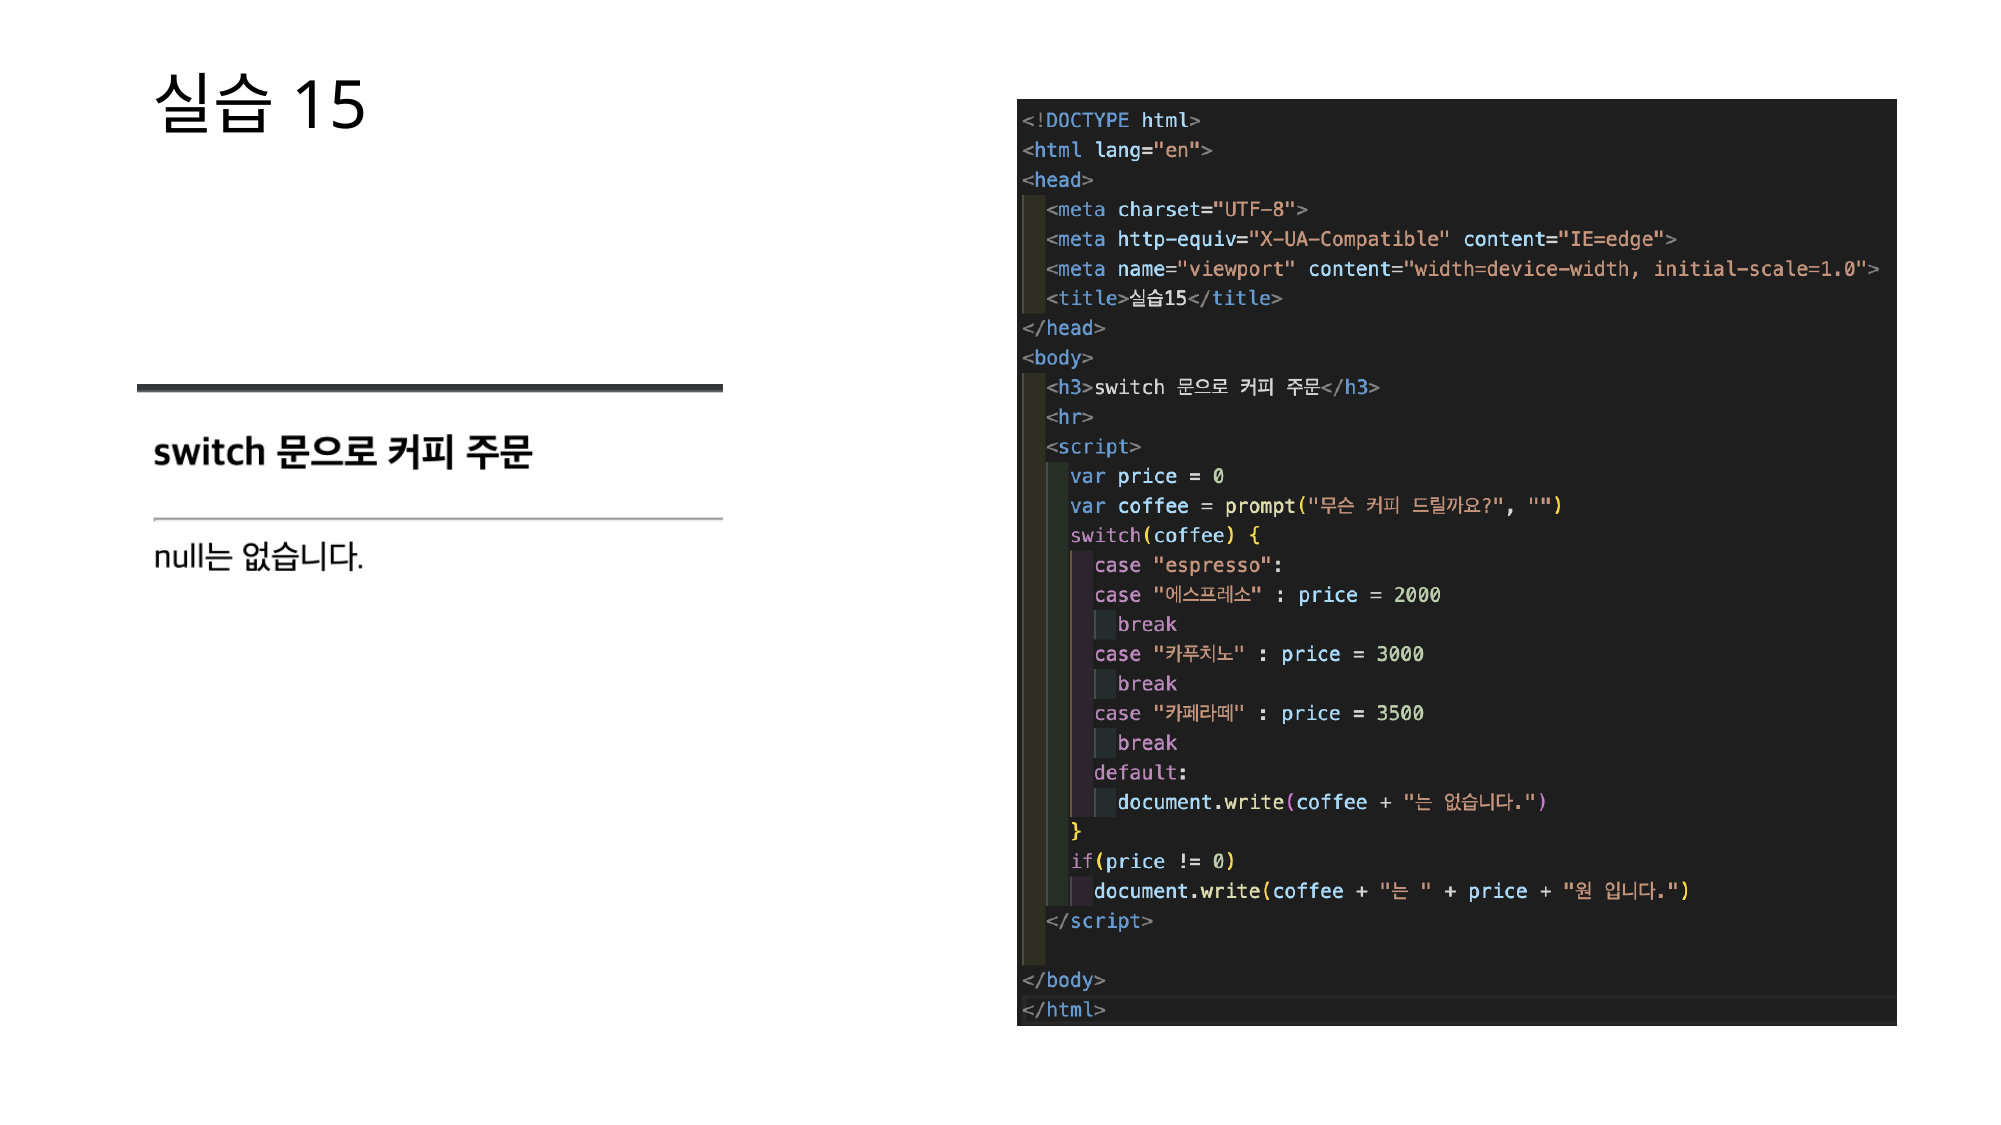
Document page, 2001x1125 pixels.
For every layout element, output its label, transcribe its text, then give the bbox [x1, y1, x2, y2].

title 실습15 [137, 59, 1109, 154]
picture [1017, 99, 1897, 1026]
picture [137, 384, 723, 643]
